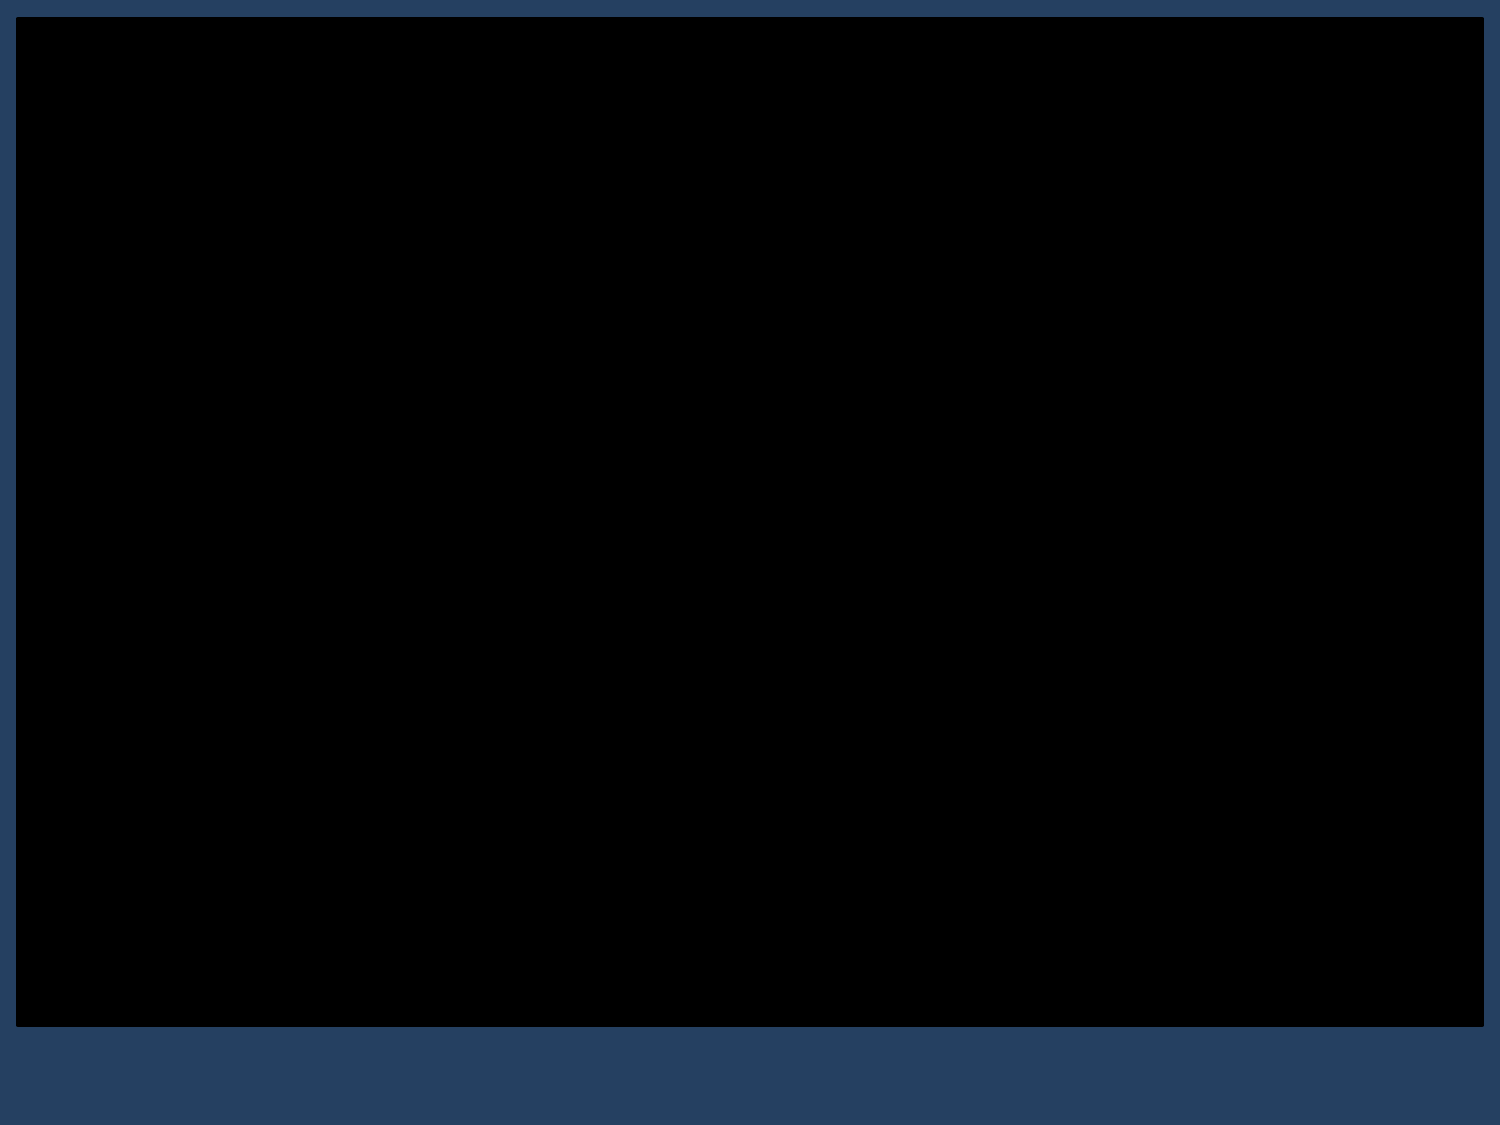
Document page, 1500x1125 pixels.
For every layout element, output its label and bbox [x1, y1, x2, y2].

text_box [16, 17, 1484, 1027]
